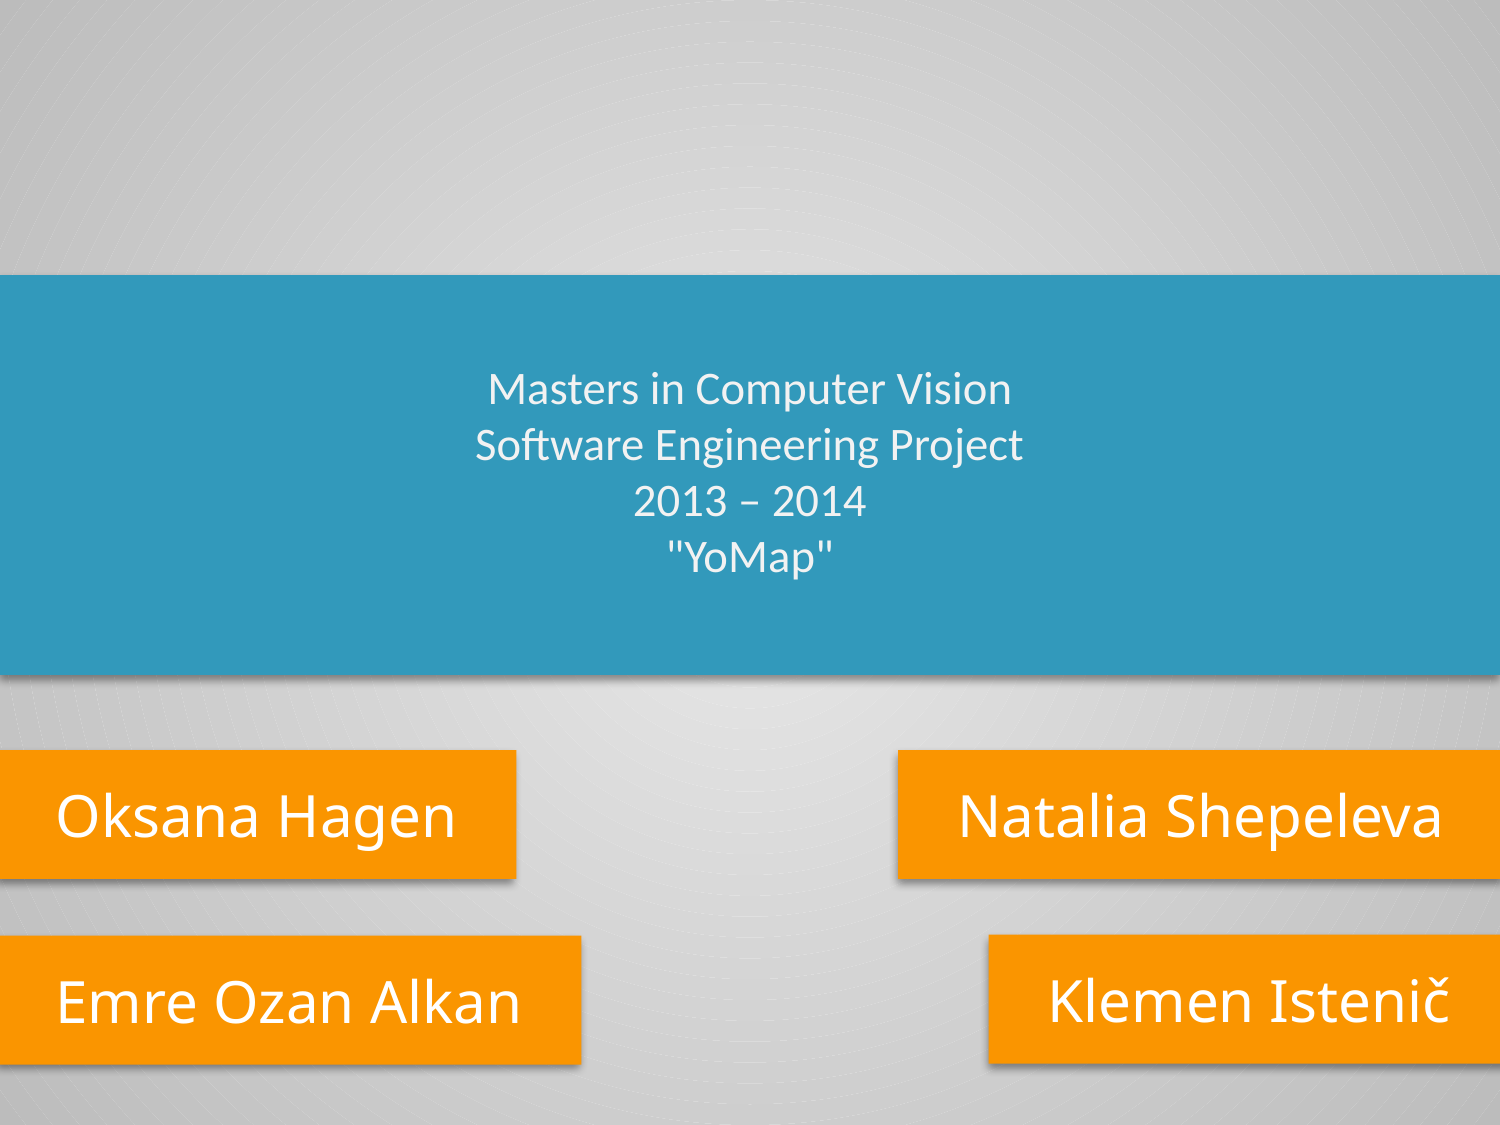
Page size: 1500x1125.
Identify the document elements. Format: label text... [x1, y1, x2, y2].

text_box Klemen Istenič [988, 934, 1500, 1064]
text_box Natalia Shepeleva [898, 750, 1500, 879]
text_box Oksana Hagen [0, 750, 517, 879]
text_box Emre Ozan Alkan [0, 935, 582, 1065]
title Masters in Computer Vision Software Engineering Project 2013 – 2014 "YoMap" [112, 349, 1388, 591]
text_box [0, 273, 1500, 677]
